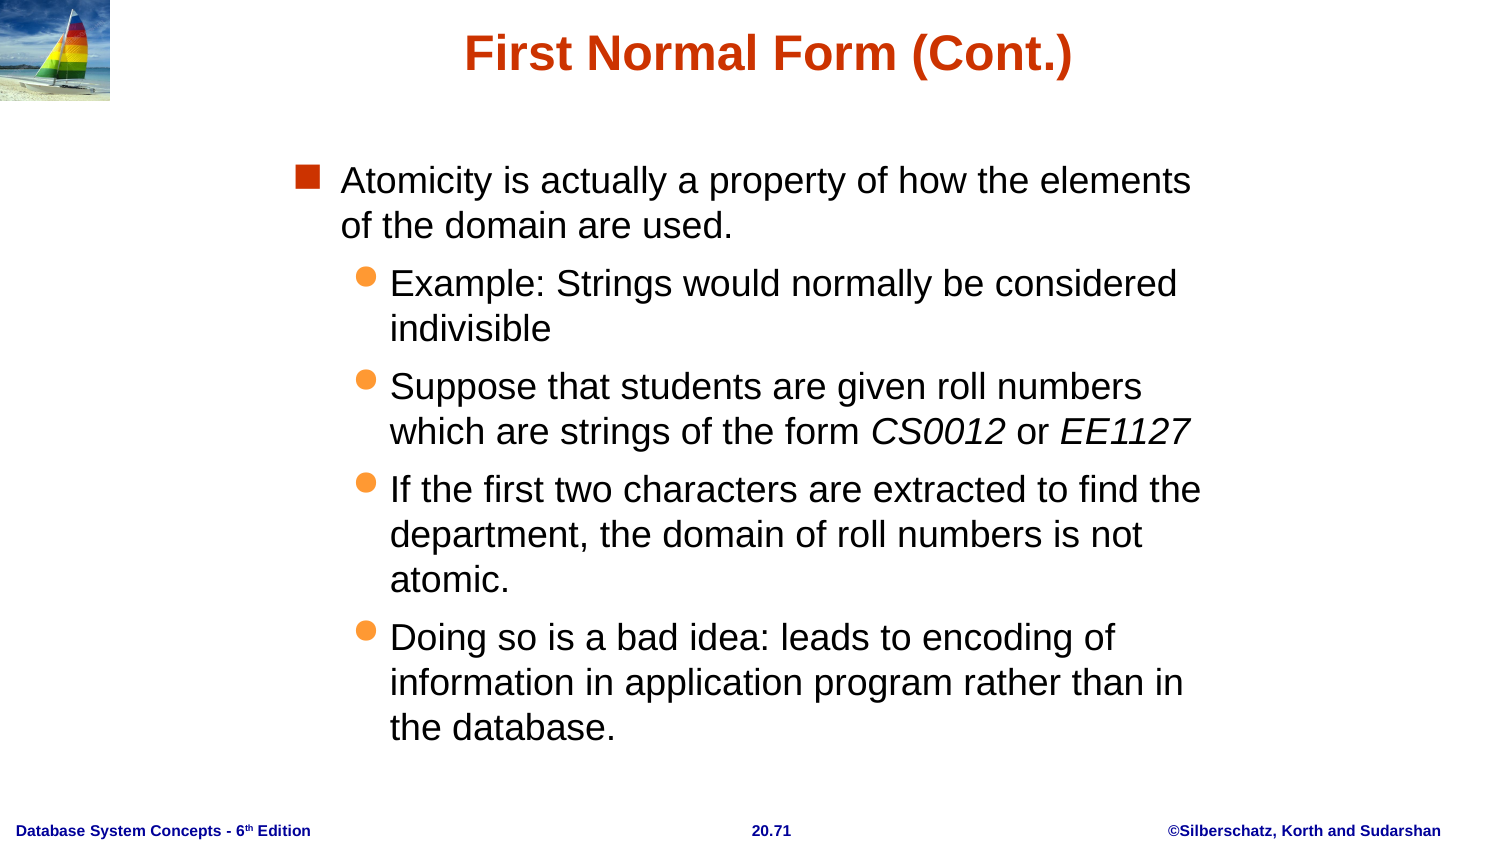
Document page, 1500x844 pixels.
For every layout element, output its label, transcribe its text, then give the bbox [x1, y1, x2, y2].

list Atomicity is actually a property of how the elements of the domain are used. Example: Strings would normally be considered indivisible Suppose that students are given roll numbers which are strings of the form CS0012 or EE1127 If the first two characters are extracted to find the department, the domain of roll numbers is not atomic. Doing so is a bad idea: leads to encoding of information in application program rather than in the database. [283, 148, 1237, 524]
picture [0, 0, 110, 101]
title First Normal Form (Cont.) [271, 12, 1266, 89]
